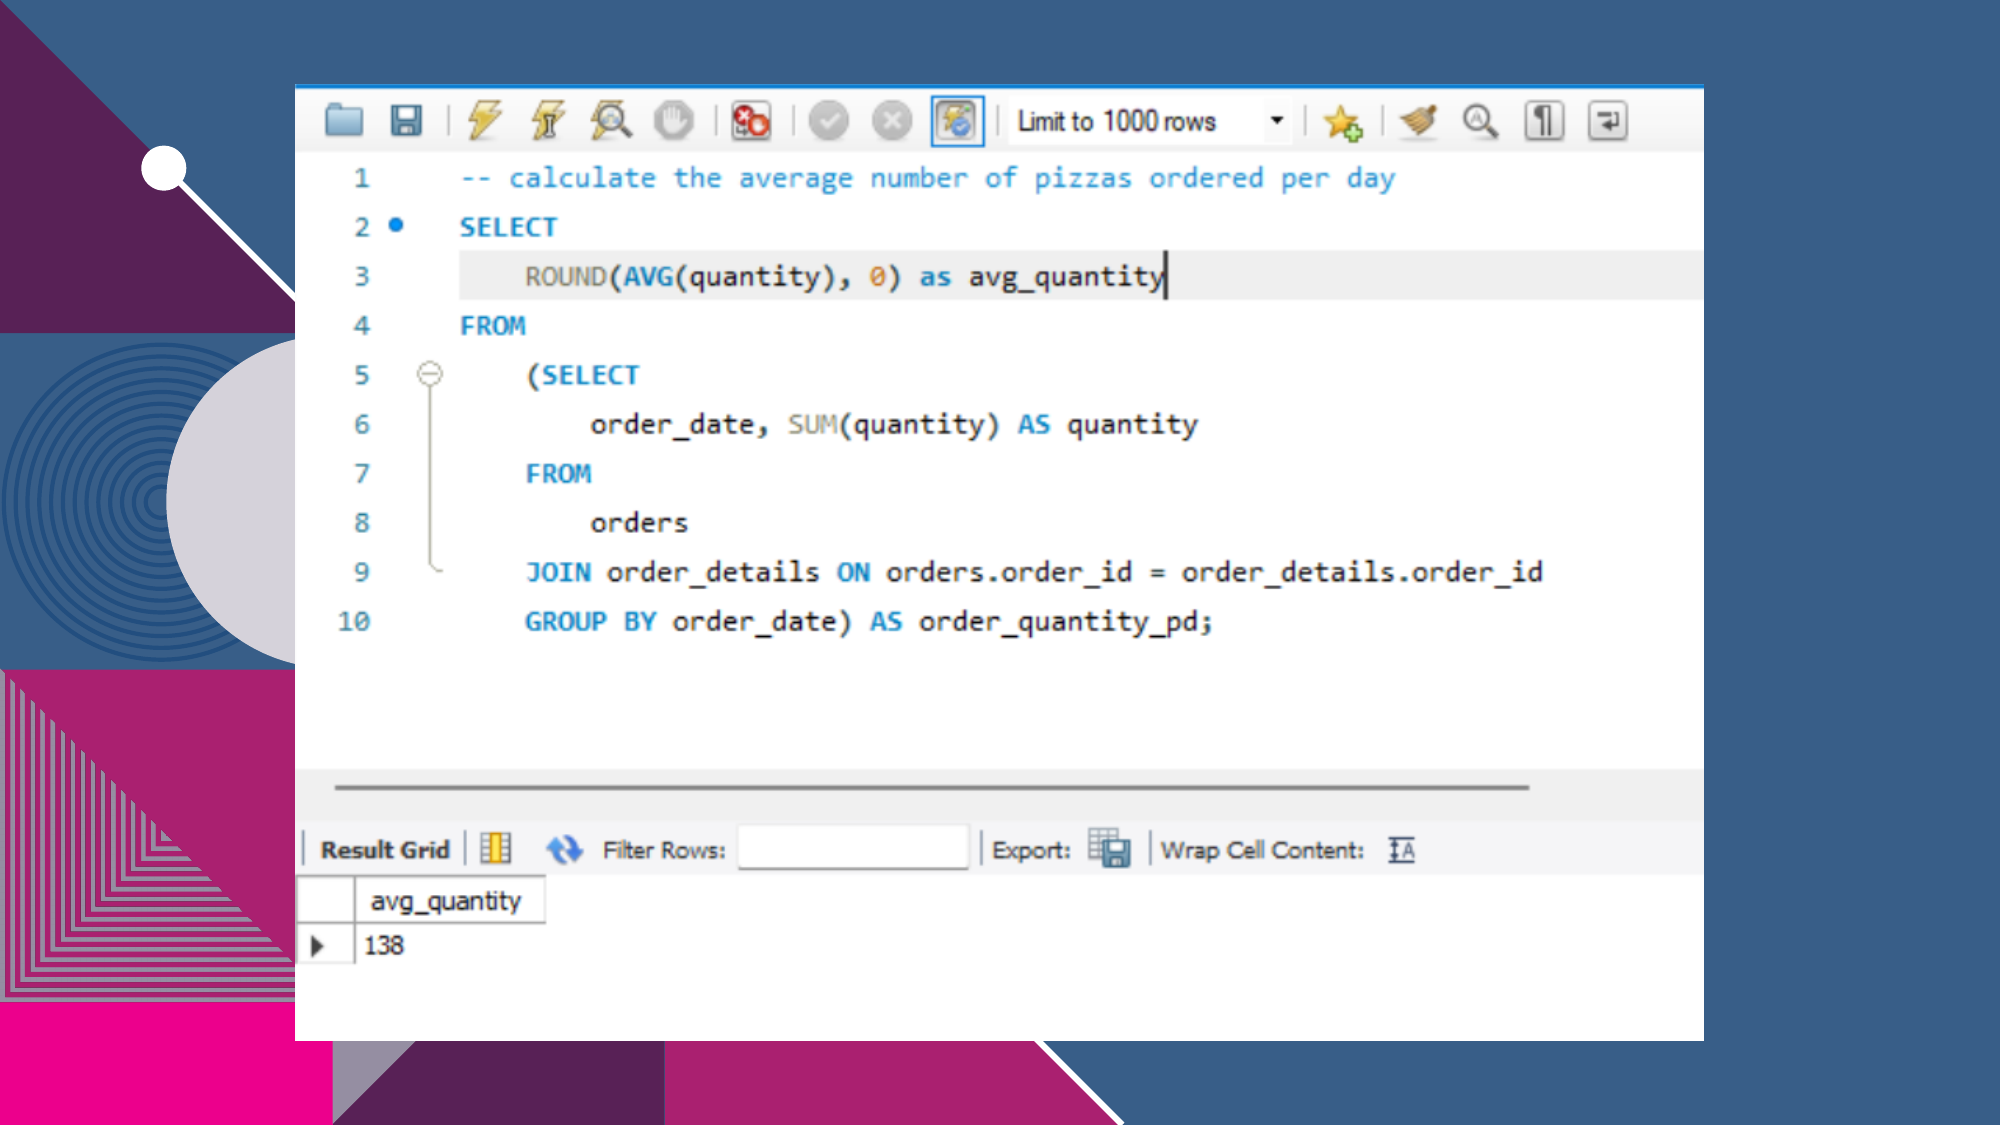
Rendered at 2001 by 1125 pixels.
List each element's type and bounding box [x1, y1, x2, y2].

picture [0, 84, 1704, 1041]
